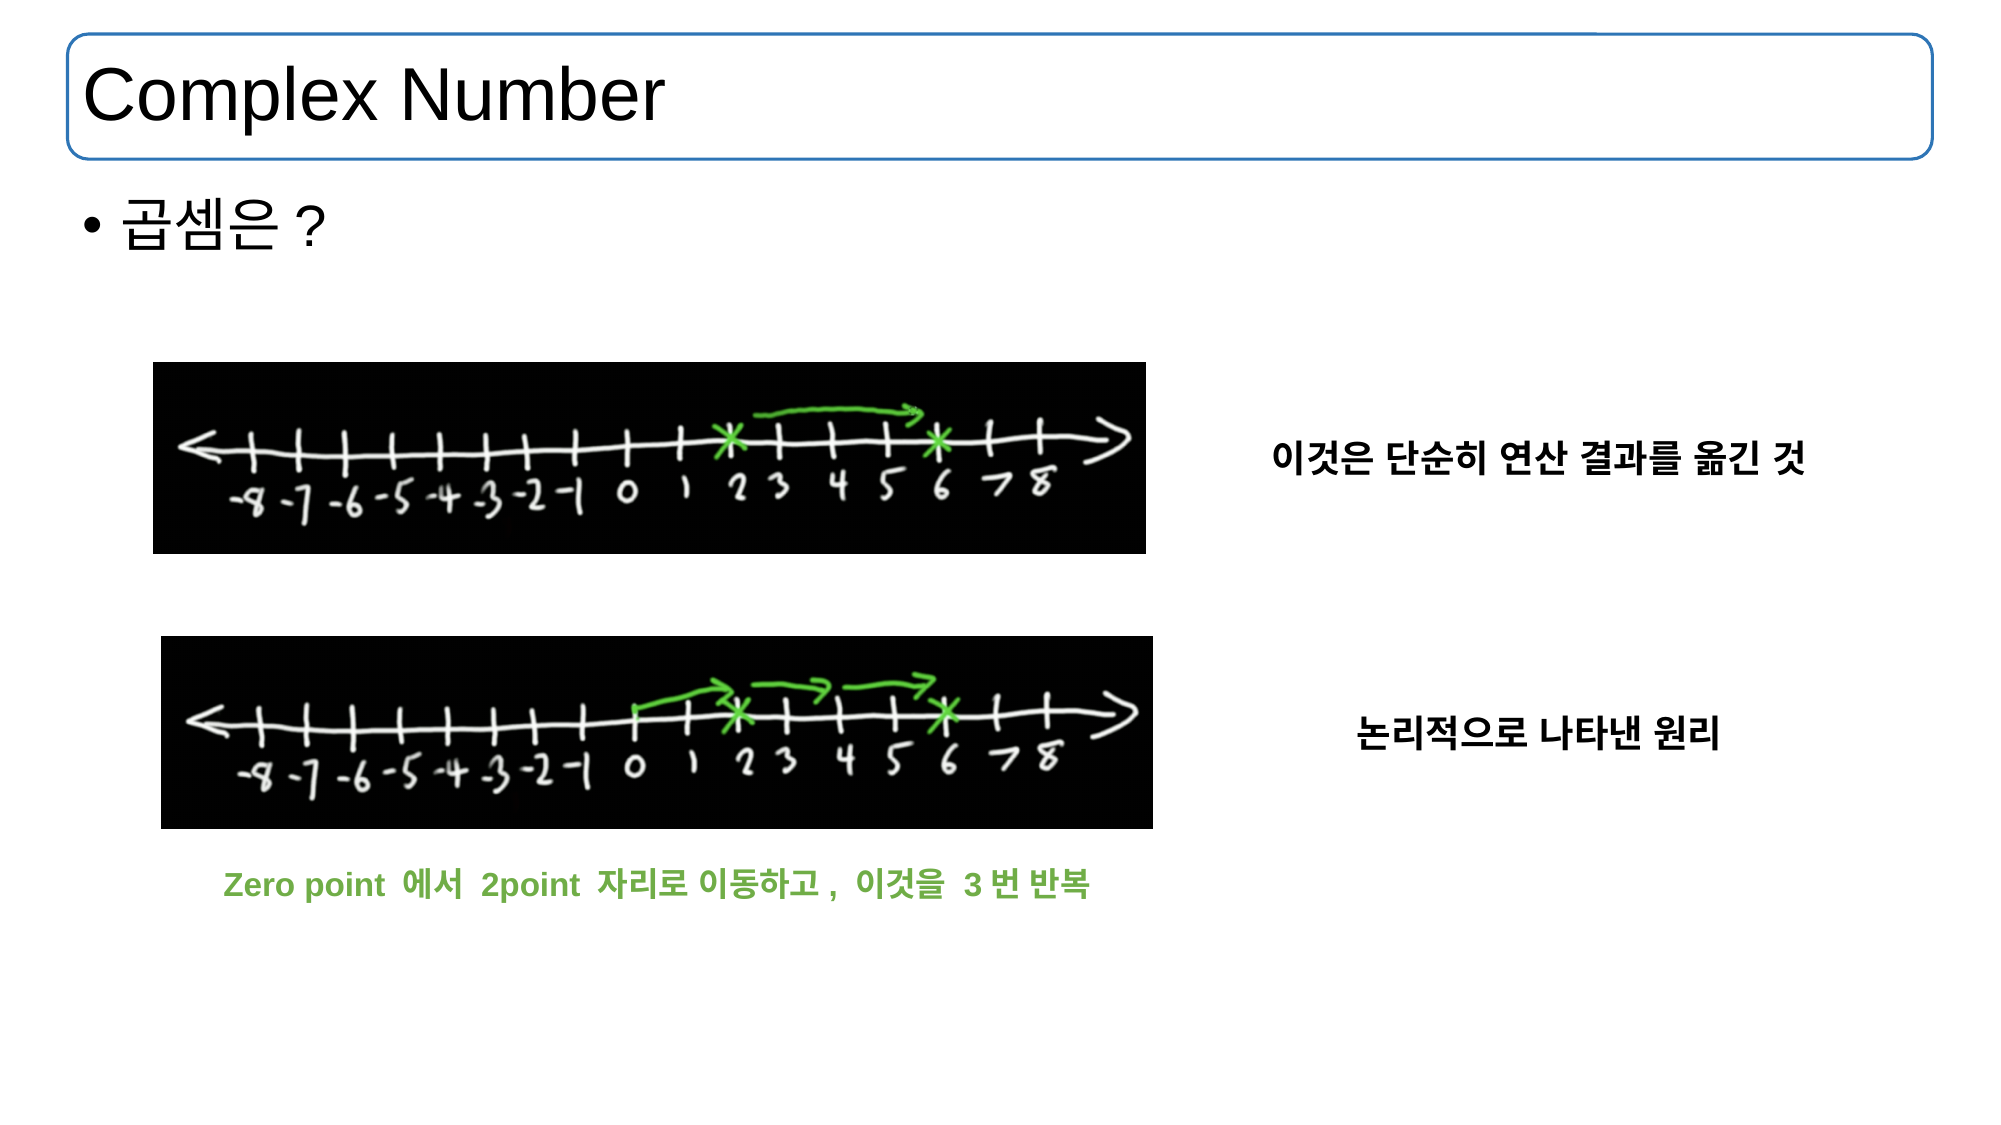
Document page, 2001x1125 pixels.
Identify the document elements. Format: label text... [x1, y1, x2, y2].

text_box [153, 362, 1847, 912]
title Complex Number [67, 34, 1933, 160]
